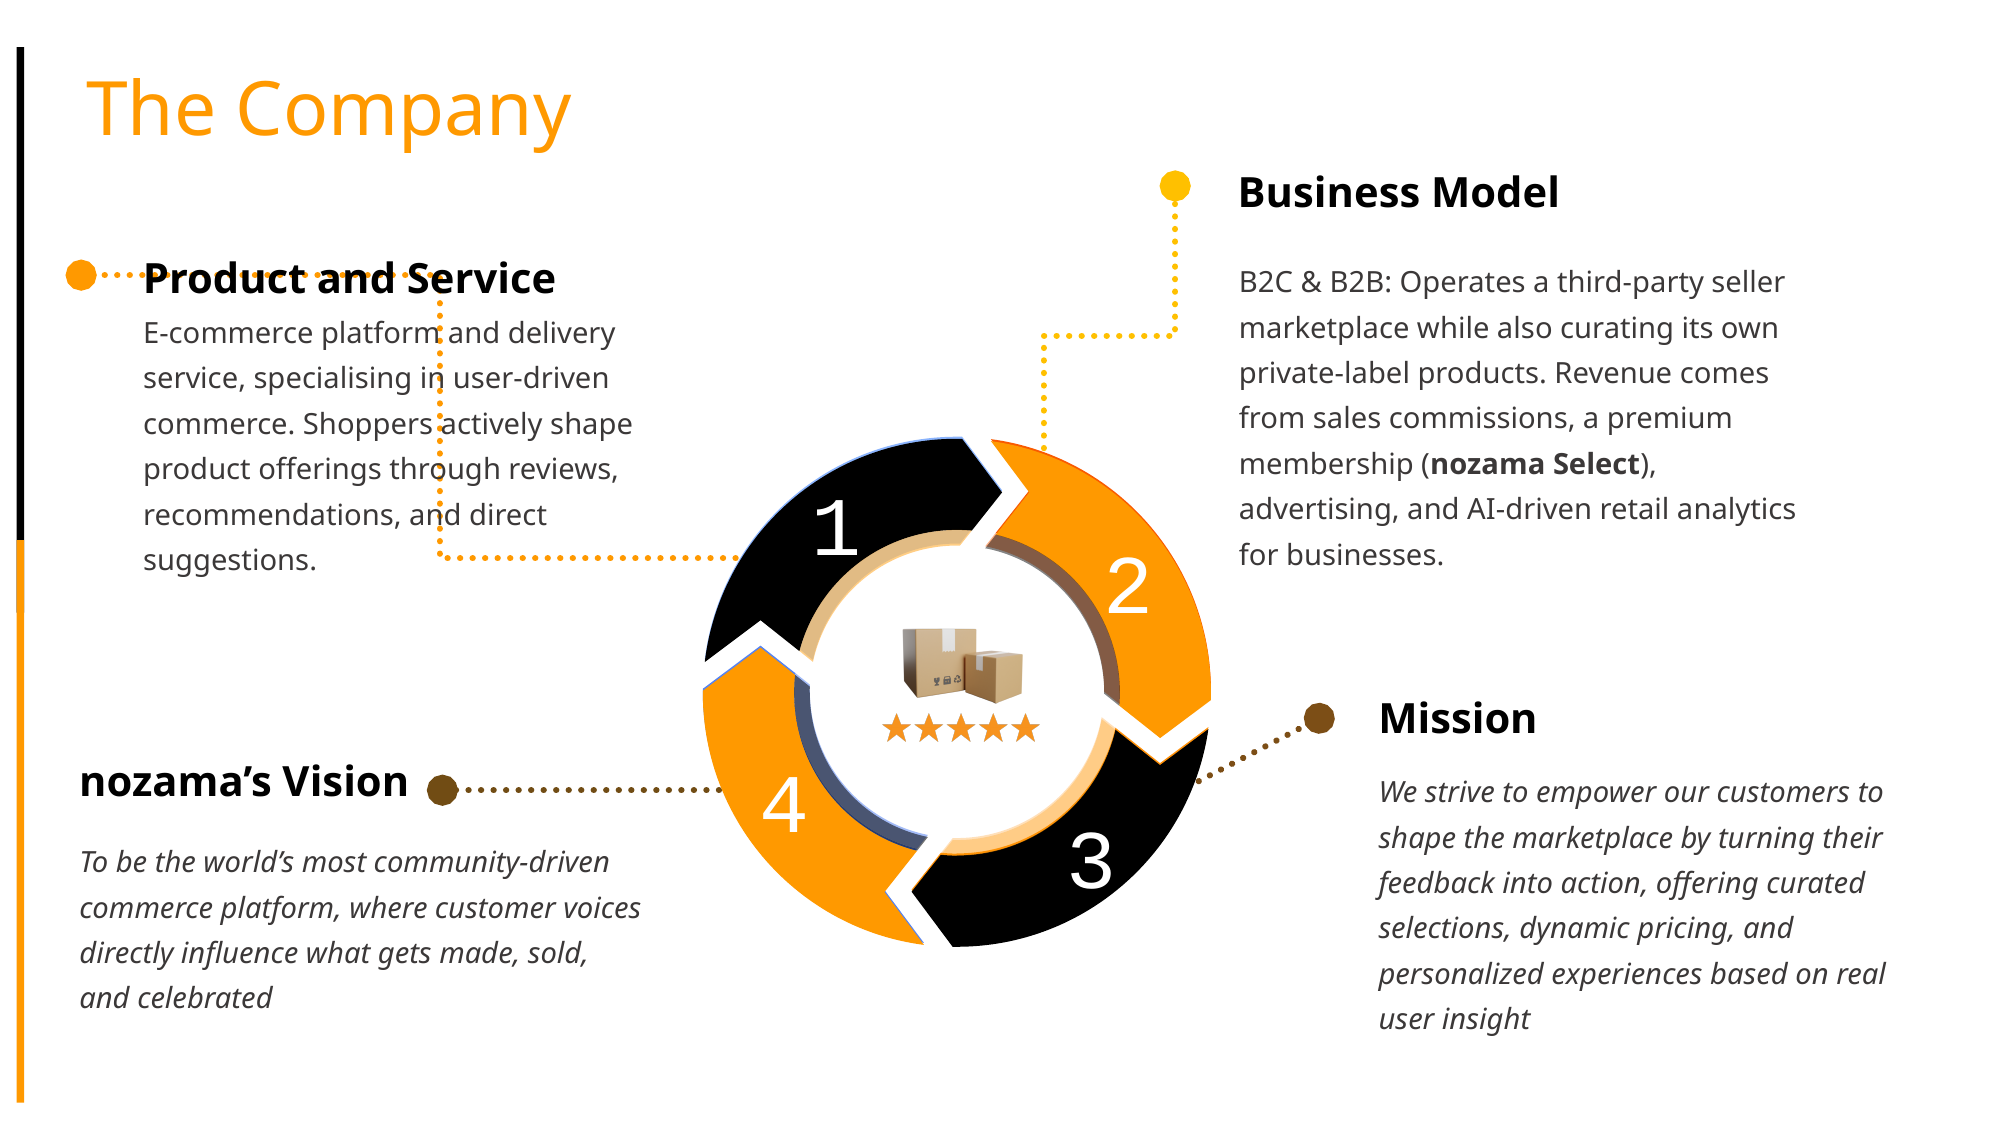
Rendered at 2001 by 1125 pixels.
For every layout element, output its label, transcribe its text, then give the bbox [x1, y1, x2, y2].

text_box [1211, 718, 1320, 799]
text_box [16, 46, 25, 539]
text_box E-commerce platform and delivery service, specialising in user-driven commerce. Shoppers actively shape product offerings through reviews, recommendations, and direct suggestions. [128, 559, 702, 584]
text_box nozama’s Vision [64, 747, 495, 813]
text_box Business Model [1222, 158, 1764, 224]
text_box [81, 275, 799, 559]
text_box Mission [1363, 684, 1591, 750]
text_box [16, 539, 25, 1104]
picture [882, 578, 1040, 767]
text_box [702, 438, 1211, 947]
text_box We strive to empower our customers to shape the marketplace by turning their feedback into action, offering curated selections, dynamic pricing, and personalized experiences based on real user insight [1363, 755, 1953, 1043]
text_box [959, 270, 1260, 402]
text_box Product and Service [128, 229, 754, 275]
text_box The Company [71, 53, 587, 158]
text_box B2C & B2B: Operates a third-party seller marketplace while also curating its own private-label products. Revenue comes from sales commissions, a premium membership (nozama Select), advertising, and AI-driven retail analytics for businesses. [1223, 245, 1813, 579]
text_box To be the world’s most community-driven commerce platform, where customer voices directly influence what gets made, sold, and celebrated [64, 825, 660, 1023]
